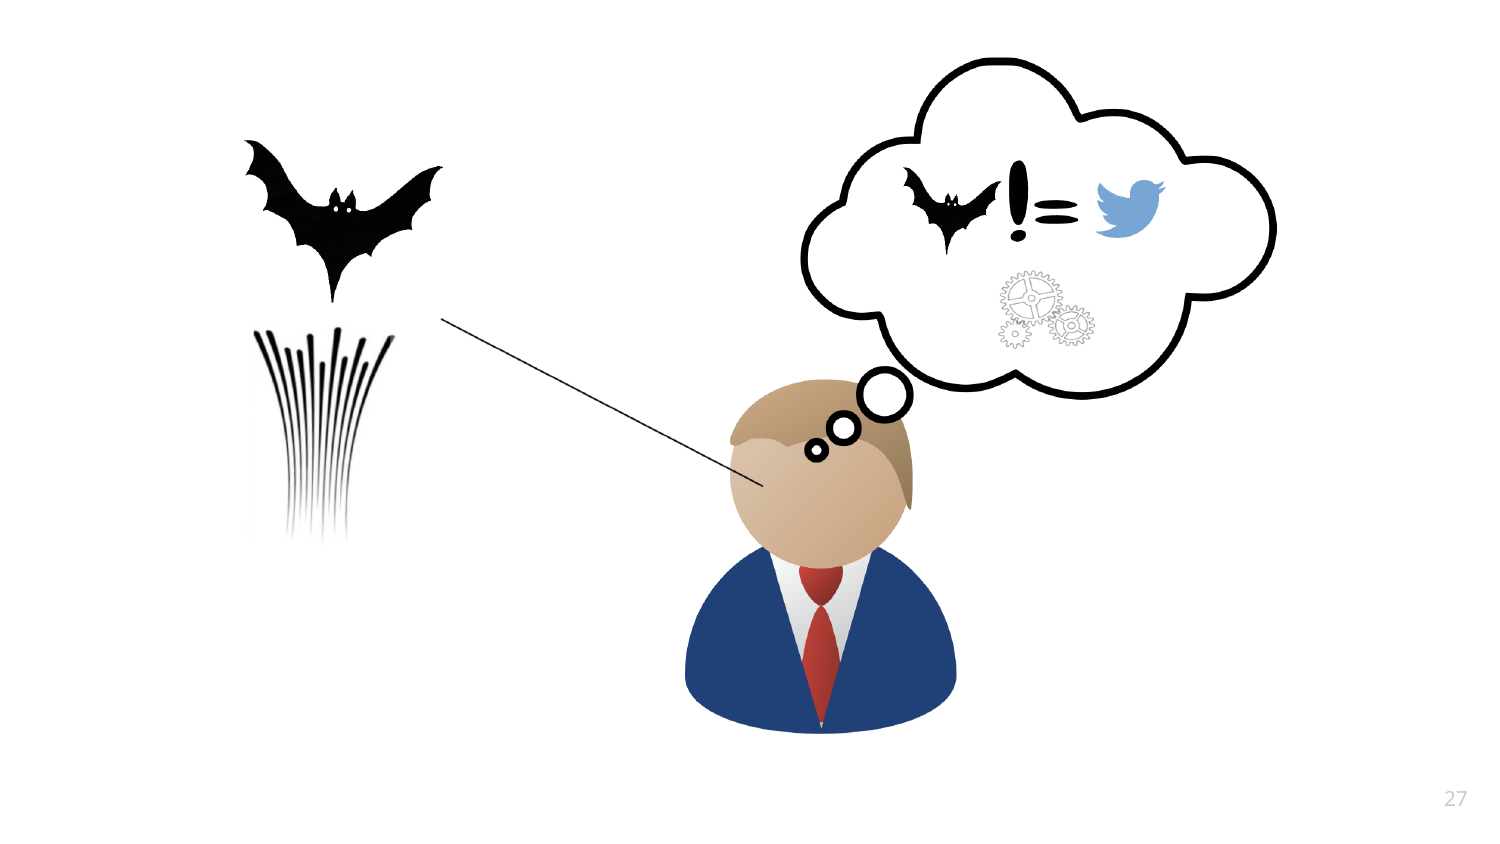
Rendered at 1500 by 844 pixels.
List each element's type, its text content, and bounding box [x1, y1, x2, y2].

slide_number ‹#› [1392, 767, 1483, 833]
picture [177, 24, 1323, 819]
